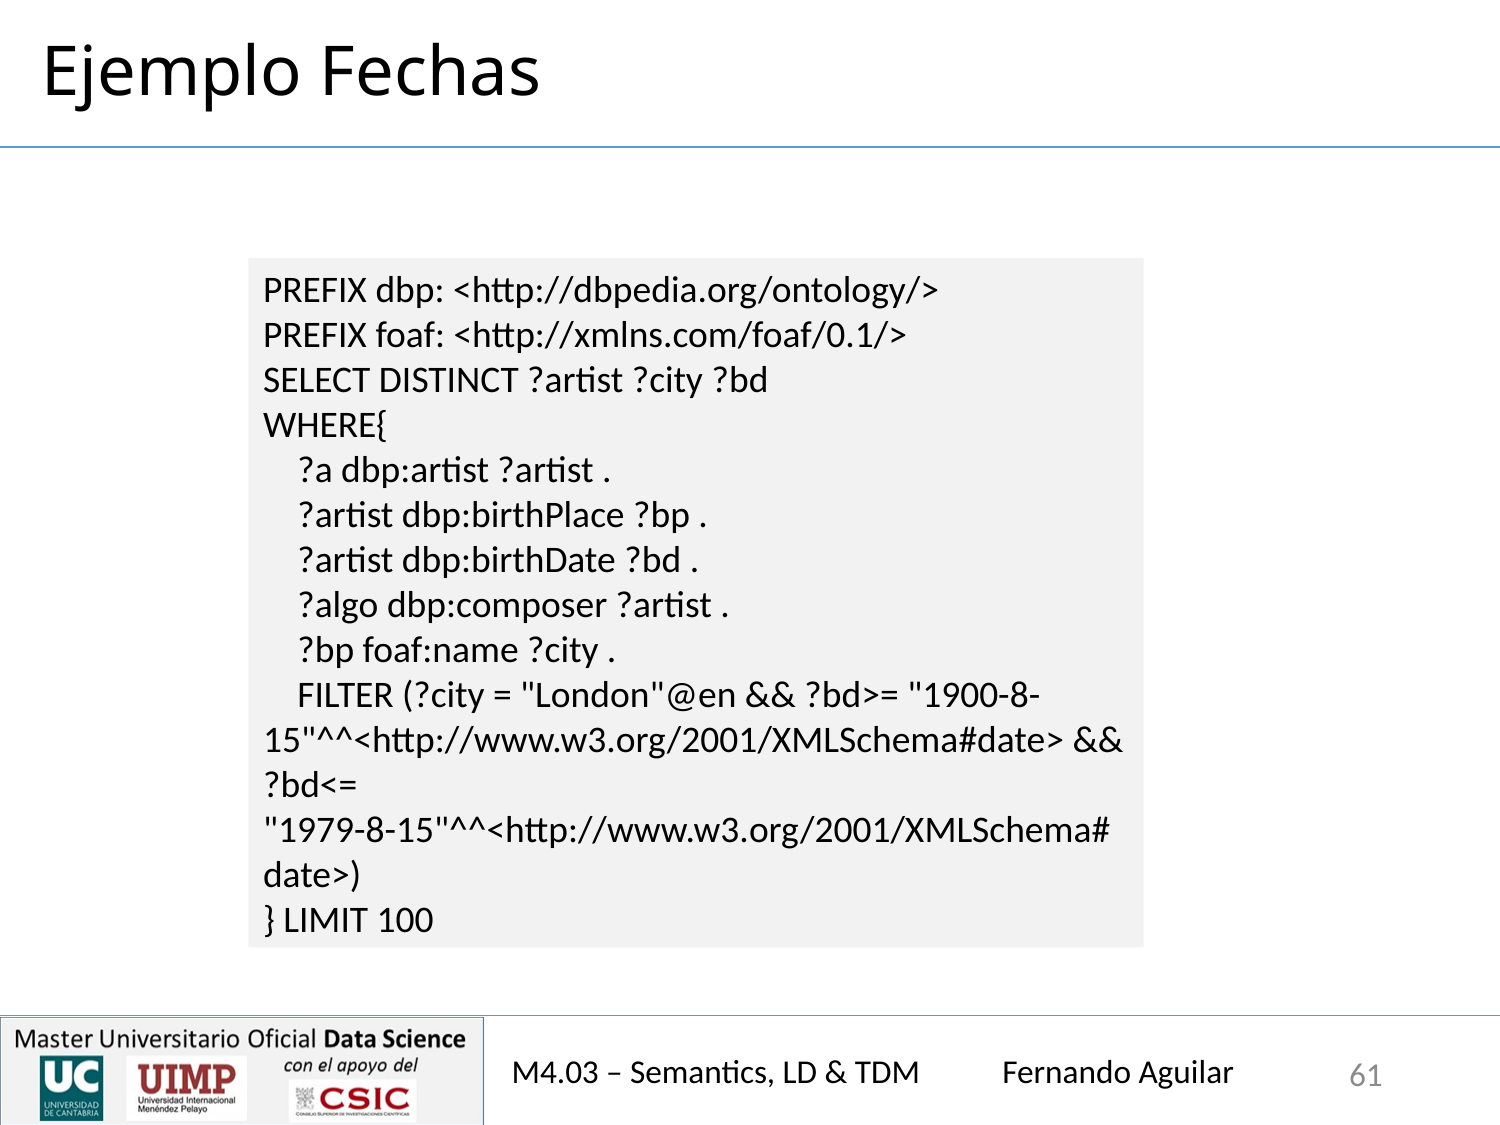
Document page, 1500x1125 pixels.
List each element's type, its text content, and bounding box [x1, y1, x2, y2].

footer M4.03 – Semantics, LD & TDM Fernando Aguilar [496, 1042, 1257, 1103]
title Ejemplo Fechas [26, 7, 1398, 140]
slide_number 61 [1305, 1042, 1398, 1103]
text_box PREFIX dbp: <http://dbpedia.org/ontology/> PREFIX foaf: <http://xmlns.com/foaf/0.1/> SELECT DISTINCT ?artist ?city ?bd WHERE{ ?a dbp:artist ?artist . ?artist dbp:birthPlace ?bp . ?artist dbp:birthDate ?bd . ?algo dbp:composer ?artist . ?bp foaf:name ?city . FILTER (?city = "London"@en && ?bd>= "1900-8-15"^^<http://www.w3.org/2001/XMLSchema#date> && ?bd<= "1979-8-15"^^<http://www.w3.org/2001/XMLSchema#date>) } LIMIT 100 [248, 257, 1144, 948]
picture [0, 1017, 488, 1125]
